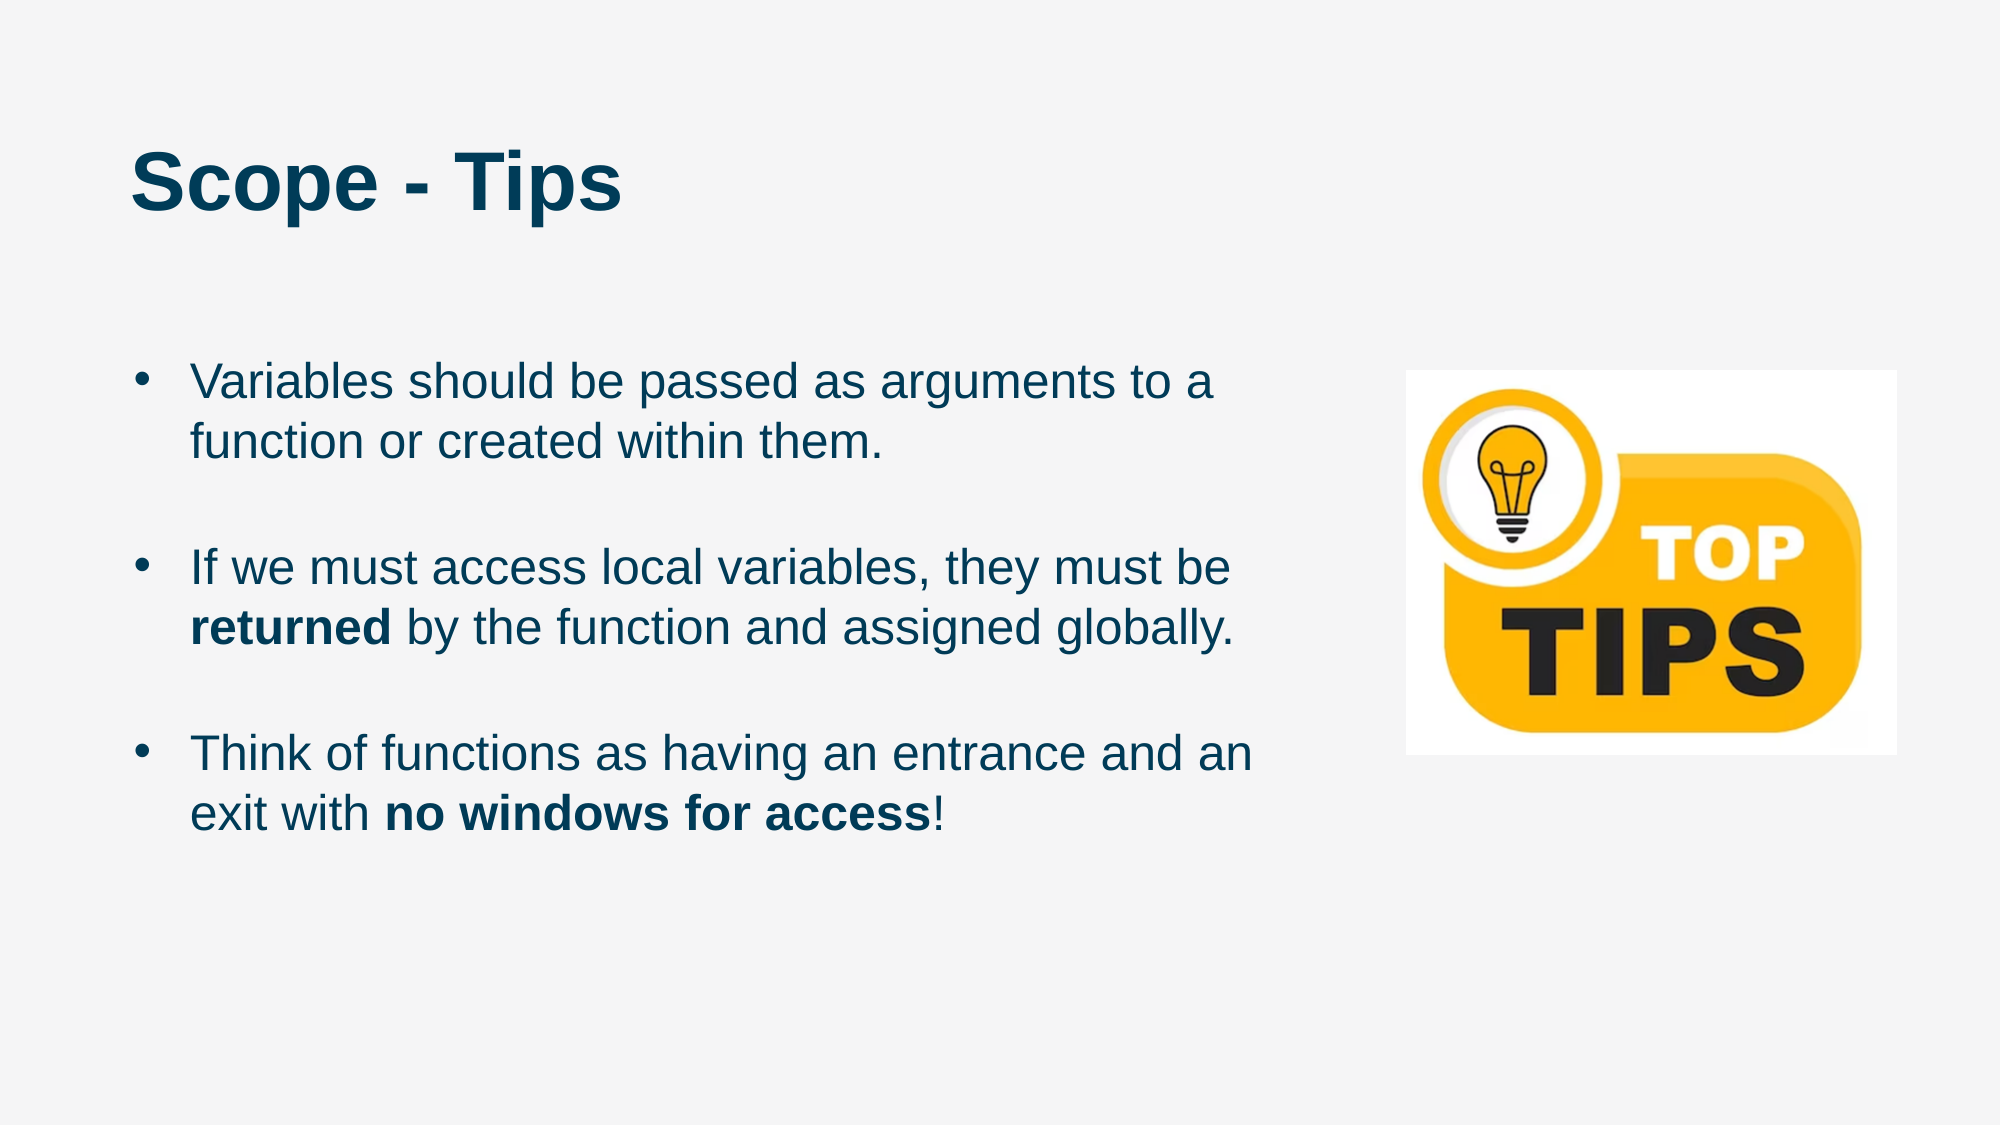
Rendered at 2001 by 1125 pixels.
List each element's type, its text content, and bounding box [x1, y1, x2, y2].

text_box Variables should be passed as arguments to a function or created within them. If we must access local variables, they must be returned by the function and assigned globally. Think of functions as having an entrance and an exit with no windows for access! [130, 345, 1286, 894]
picture [1406, 370, 1897, 755]
title Scope - Tips [130, 134, 1424, 245]
